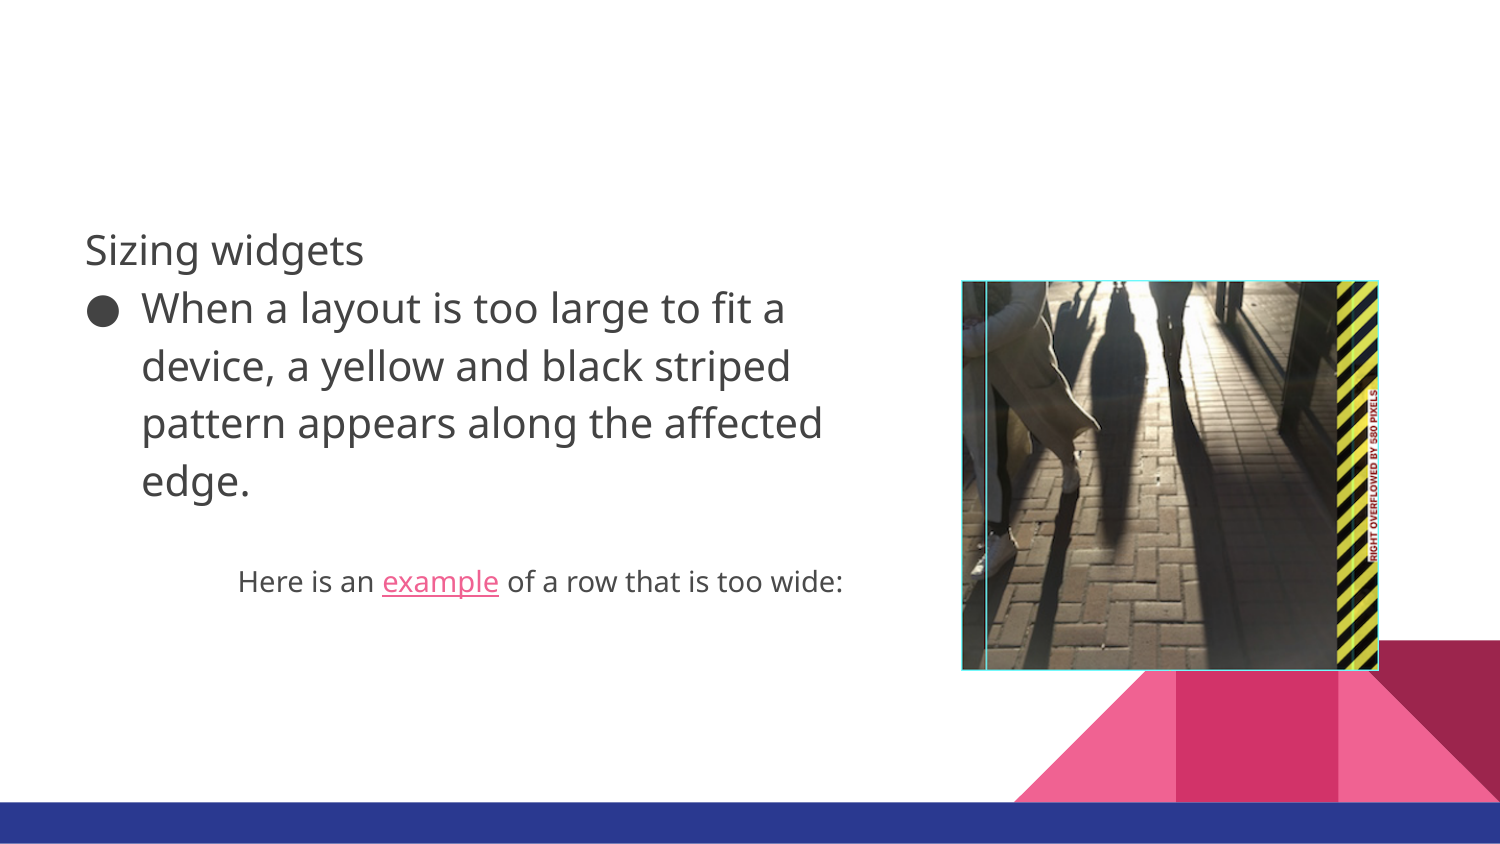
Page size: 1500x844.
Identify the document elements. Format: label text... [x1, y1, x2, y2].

picture [961, 280, 1379, 671]
list Sizing widgets When a layout is too large to fit a device, a yellow and black striped pattern appears along the affected edge. [51, 201, 924, 750]
text_box Here is an example of a row that is too wide: [222, 555, 859, 611]
